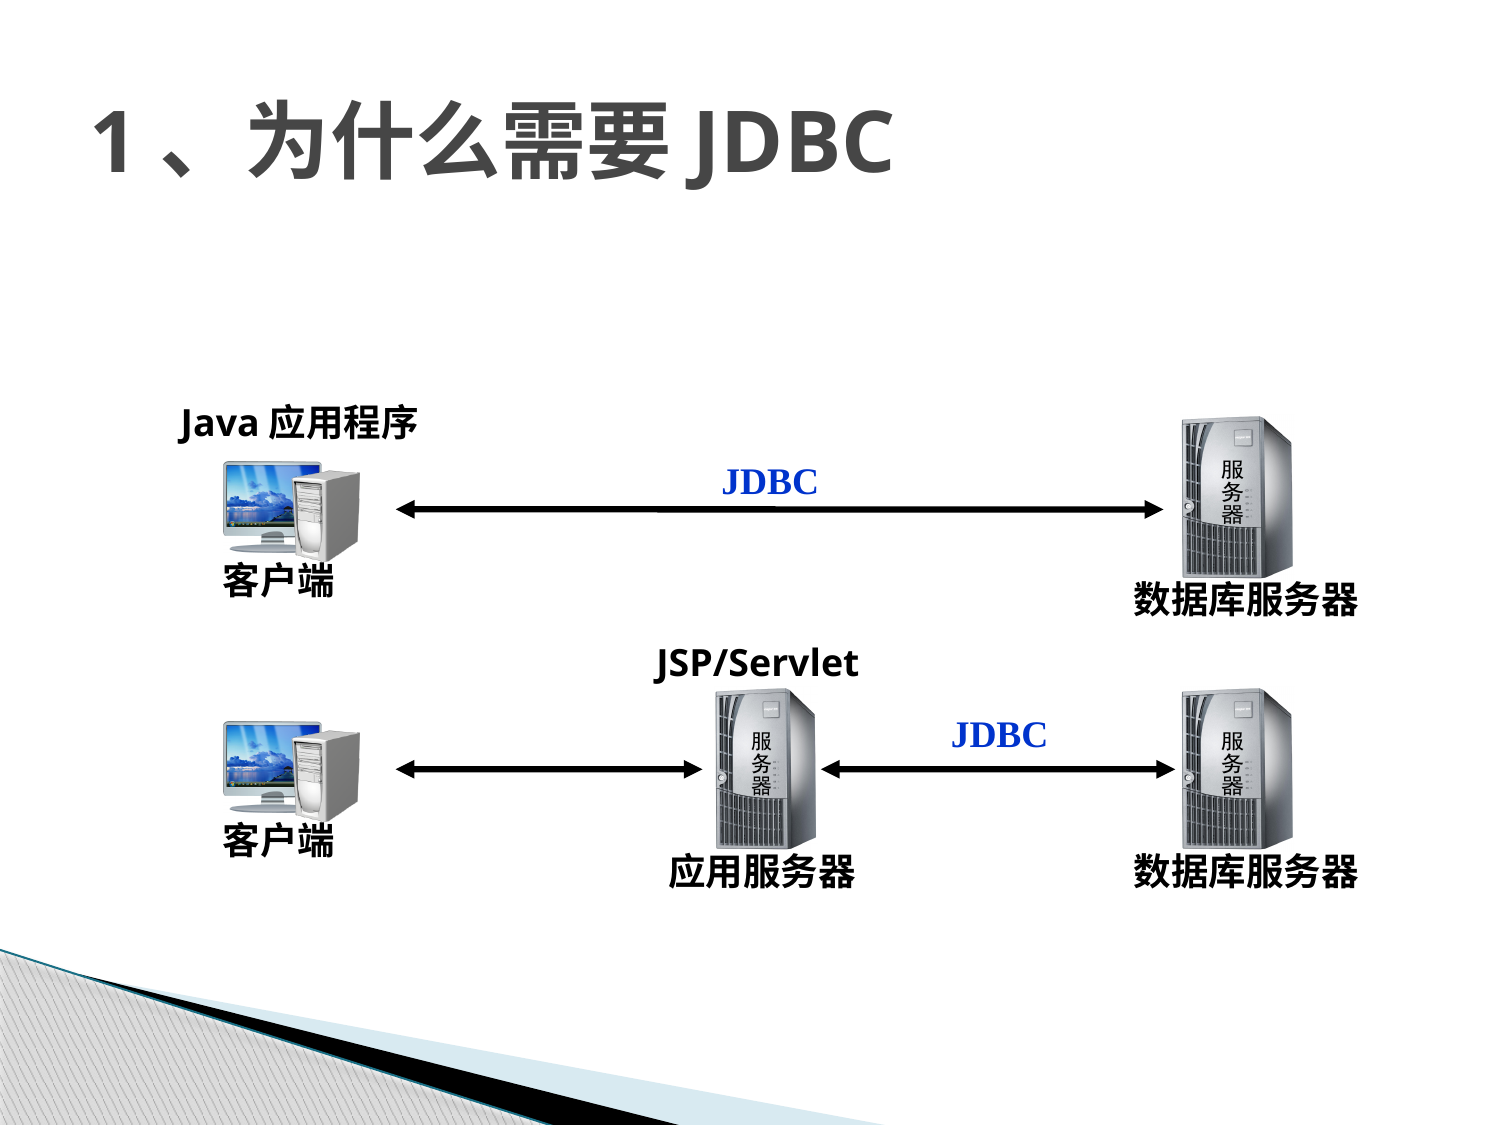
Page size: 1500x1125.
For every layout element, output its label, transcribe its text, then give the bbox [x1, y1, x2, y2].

title 1、为什么需要JDBC [75, 45, 1425, 233]
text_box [1115, 414, 1377, 629]
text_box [1115, 686, 1377, 901]
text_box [643, 686, 881, 901]
text_box JDBC [721, 456, 820, 502]
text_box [185, 461, 373, 610]
text_box [395, 763, 637, 776]
text_box JSP/Servlet [656, 639, 860, 685]
text_box Java应用程序 [180, 398, 419, 444]
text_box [185, 721, 373, 870]
text_box [395, 503, 1110, 516]
text_box JDBC [950, 710, 1049, 756]
